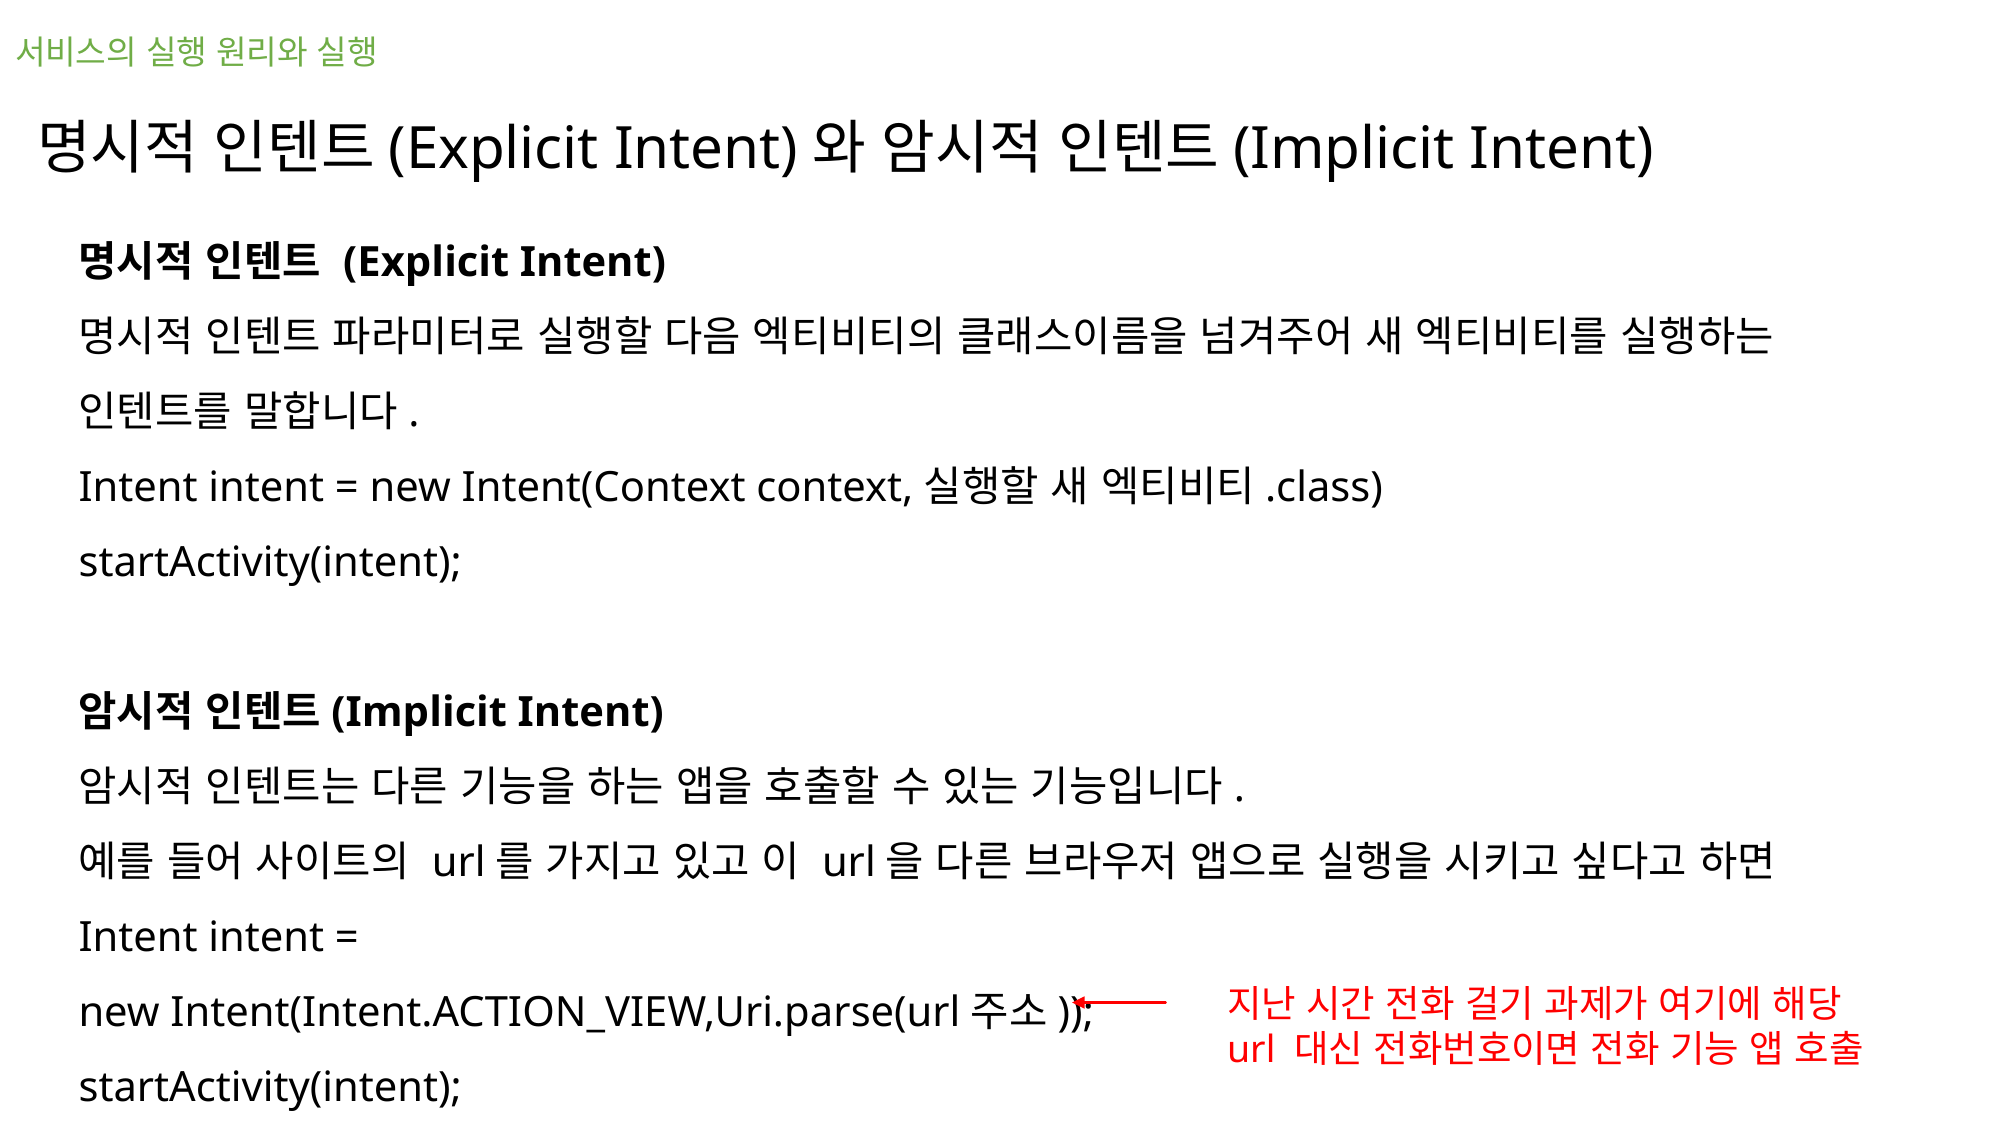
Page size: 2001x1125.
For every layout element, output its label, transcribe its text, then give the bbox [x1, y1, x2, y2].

text_box 서비스의 실행 원리와 실행 [0, 0, 1581, 130]
text_box 명시적 인텐트 (Explicit Intent) 명시적 인텐트 파라미터로 실행할 다음 엑티비티의 클래스이름을 넘겨주어 새 엑티비티를 실행하는 인텐트를 말합니다. Intent intent = new Intent(Context context,실행할 새 엑티비티.class) startActivity(intent); 암시적 인텐트(Implicit Intent) 암시적 인텐트는 다른 기능을 하는 앱을 호출할 수 있는 기능입니다. 예를 들어 사이트의 url를 가지고 있고 이 url을 다른 브라우저 앱으로 실행을 시키고 싶다고 하면 Intent intent = new Intent(Intent.ACTION_VIEW,Uri.parse(url주소)); startActivity(intent); [63, 202, 1936, 1125]
text_box 명시적 인텐트(Explicit Intent)와 암시적 인텐트(Implicit Intent) [22, 103, 1669, 188]
text_box 지난 시간 전화 걸기 과제가 여기에 해당 url 대신 전화번호이면 전화 기능 앱 호출 [1212, 972, 1880, 1122]
